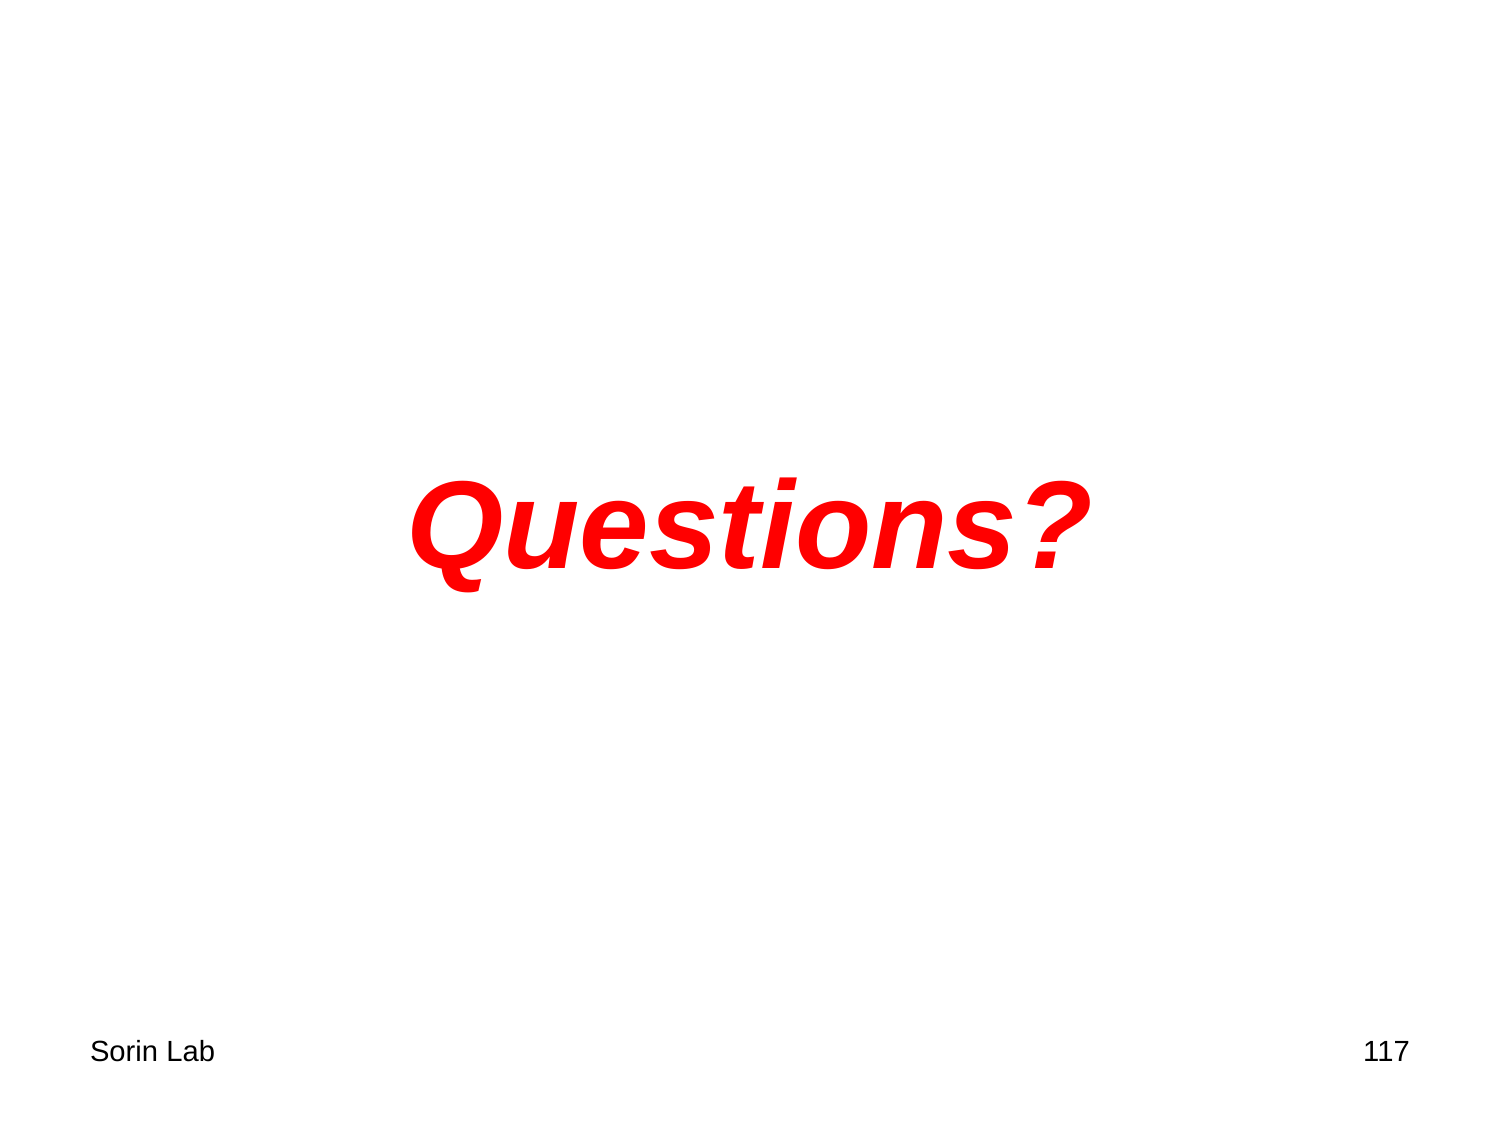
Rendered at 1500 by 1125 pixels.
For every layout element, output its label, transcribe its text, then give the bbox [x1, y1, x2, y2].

slide_number 117 [1074, 1024, 1426, 1103]
title Questions? [75, 425, 1425, 613]
slide_number Sorin Lab [74, 1024, 426, 1103]
